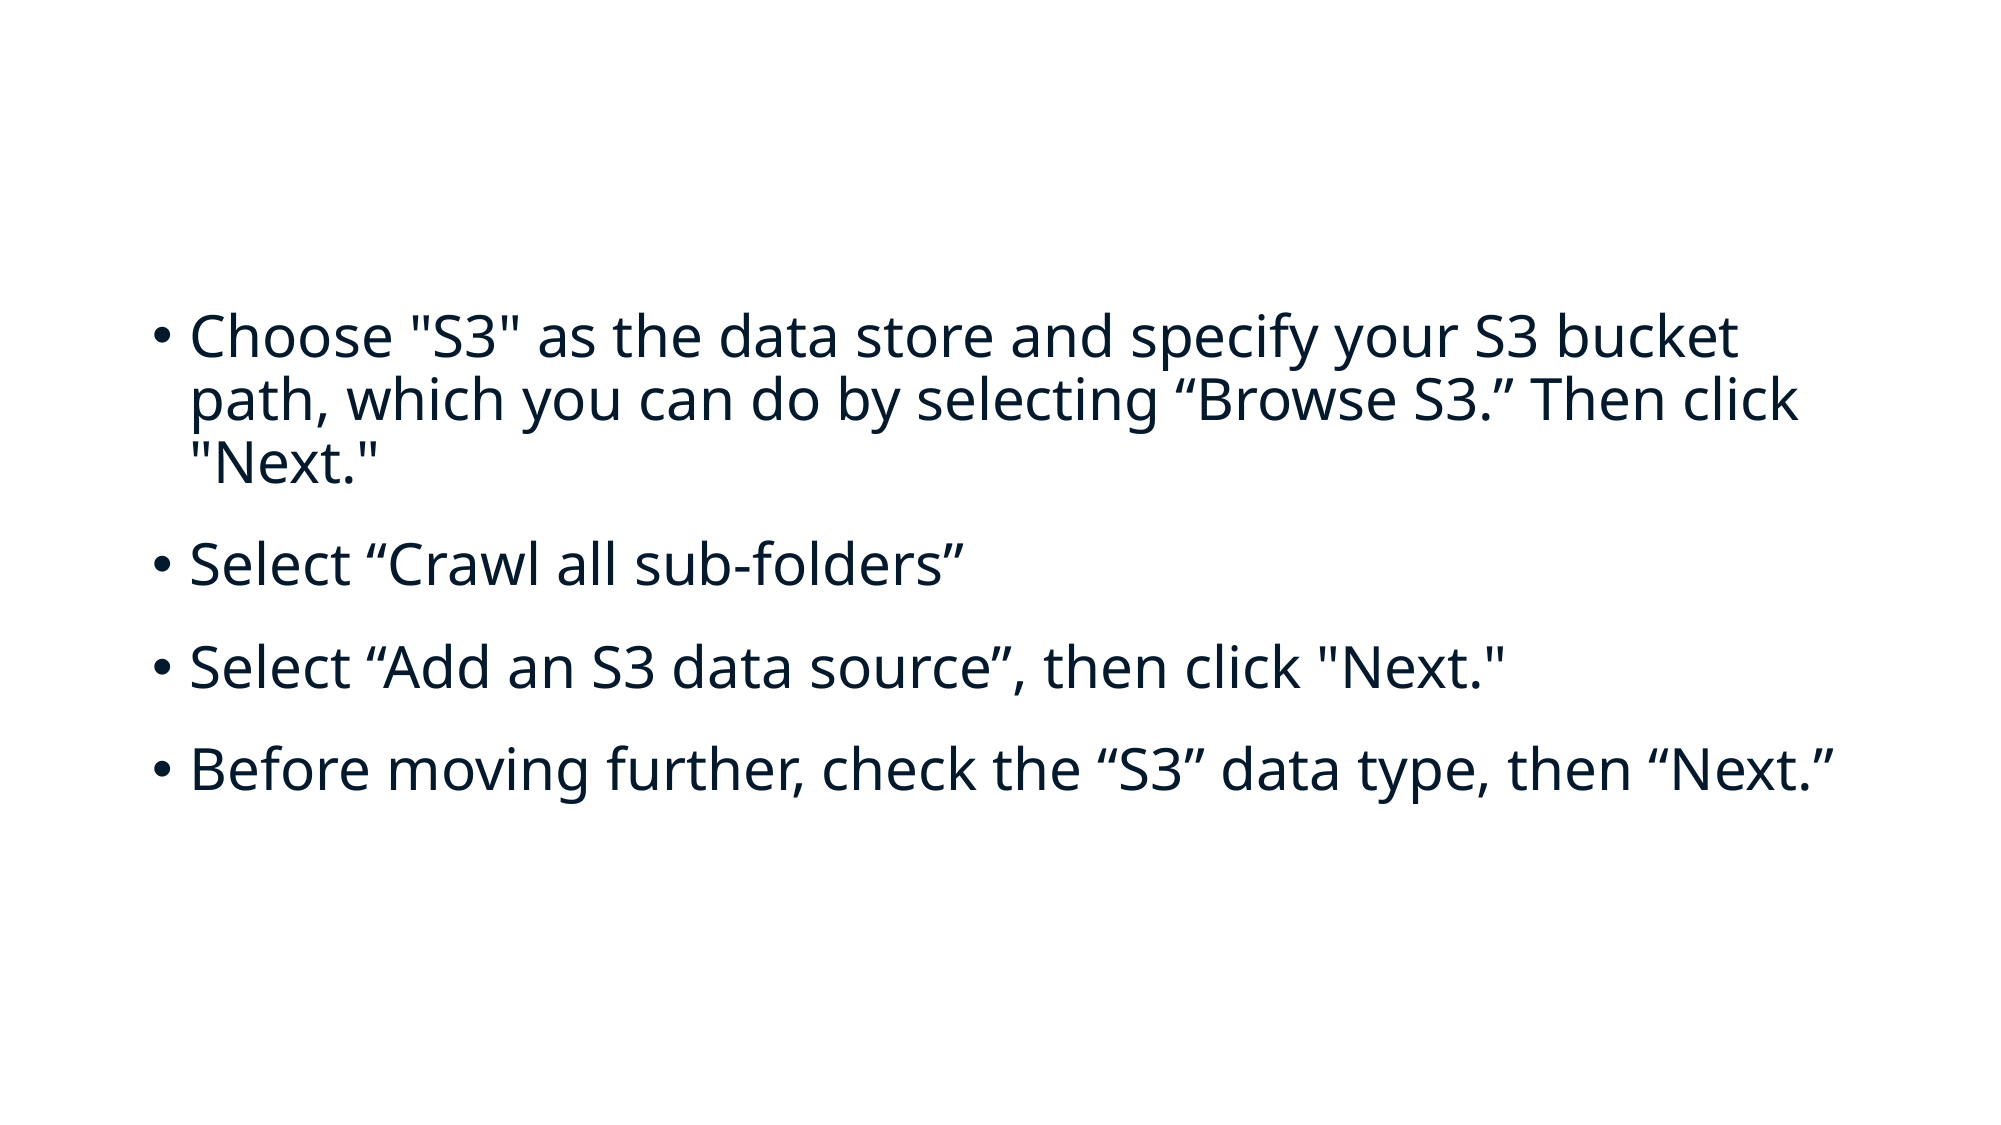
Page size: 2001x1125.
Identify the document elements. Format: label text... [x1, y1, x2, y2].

list Choose "S3" as the data store and specify your S3 bucket path, which you can do by selecting “Browse S3.” Then click "Next." Select “Crawl all sub-folders” Select “Add an S3 data source”, then click "Next." Before moving further, check the “S3” data type, then “Next.” [137, 299, 1863, 1014]
